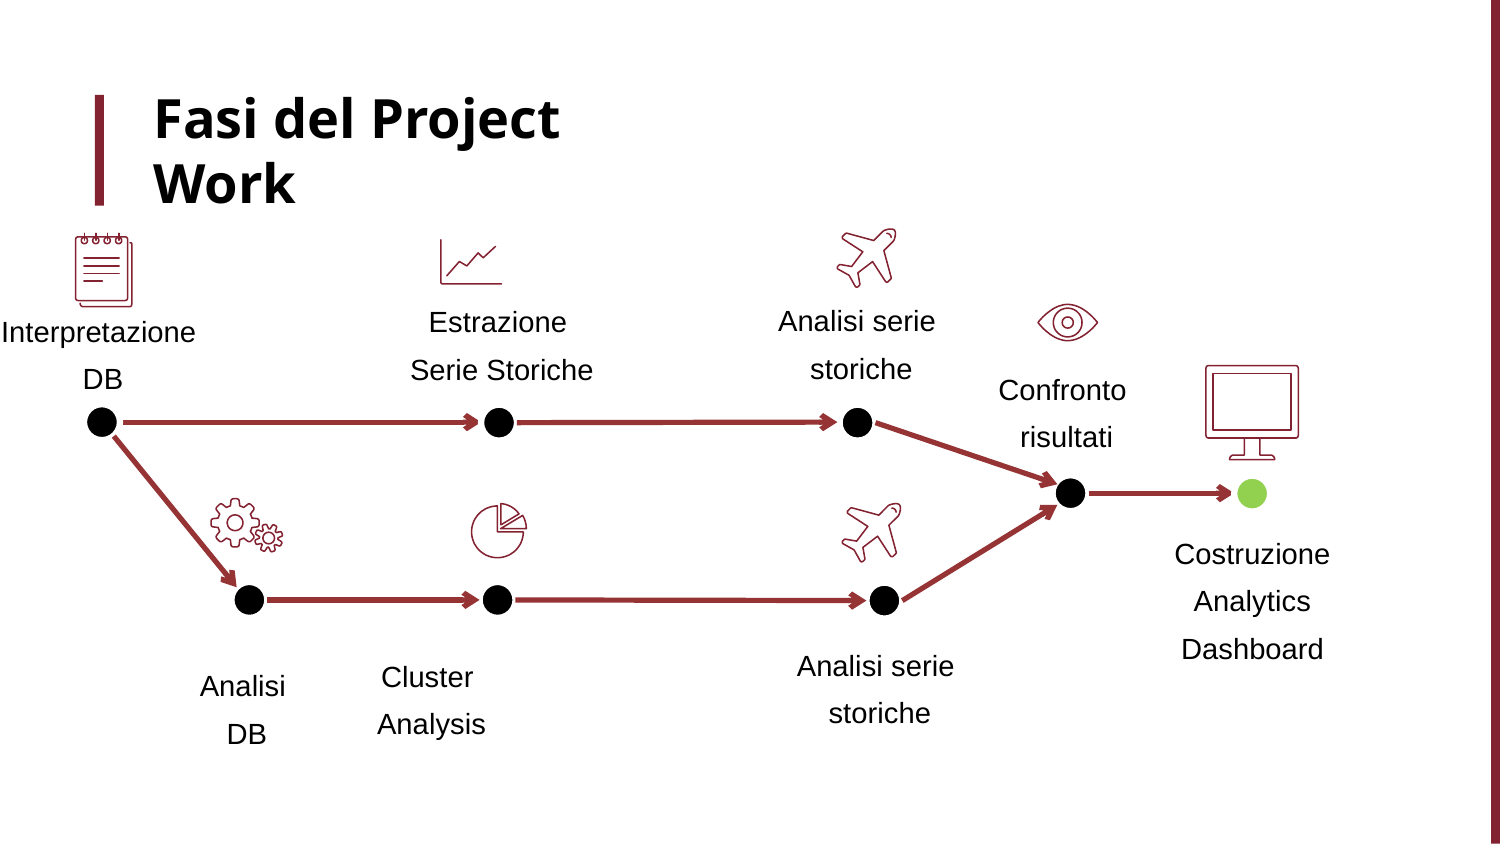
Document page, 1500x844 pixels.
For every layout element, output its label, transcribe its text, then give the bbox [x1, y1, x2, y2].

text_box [471, 503, 527, 558]
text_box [1205, 365, 1299, 460]
text_box [231, 581, 267, 618]
text_box Costruzione Analytics Dashboard [1140, 527, 1346, 673]
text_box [1037, 304, 1098, 341]
text_box [481, 404, 517, 441]
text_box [837, 228, 896, 288]
text_box Estrazione Serie Storiche [376, 296, 609, 394]
title Fasi del Project Work [138, 69, 686, 210]
text_box Analisi serie storiche [763, 639, 970, 785]
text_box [842, 503, 901, 562]
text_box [902, 504, 1058, 601]
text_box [875, 422, 1058, 485]
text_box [241, 498, 283, 552]
text_box Analisi serie storiche [744, 295, 951, 441]
text_box [1234, 475, 1271, 512]
text_box Analisi DB [166, 660, 310, 758]
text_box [75, 233, 133, 307]
text_box [866, 582, 901, 619]
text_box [440, 239, 502, 285]
text_box Confronto risultati [964, 363, 1142, 509]
text_box [83, 404, 120, 441]
text_box Cluster Analysis [343, 650, 502, 748]
text_box Interpretazione DB [0, 305, 220, 403]
text_box [479, 581, 516, 618]
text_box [113, 435, 237, 588]
